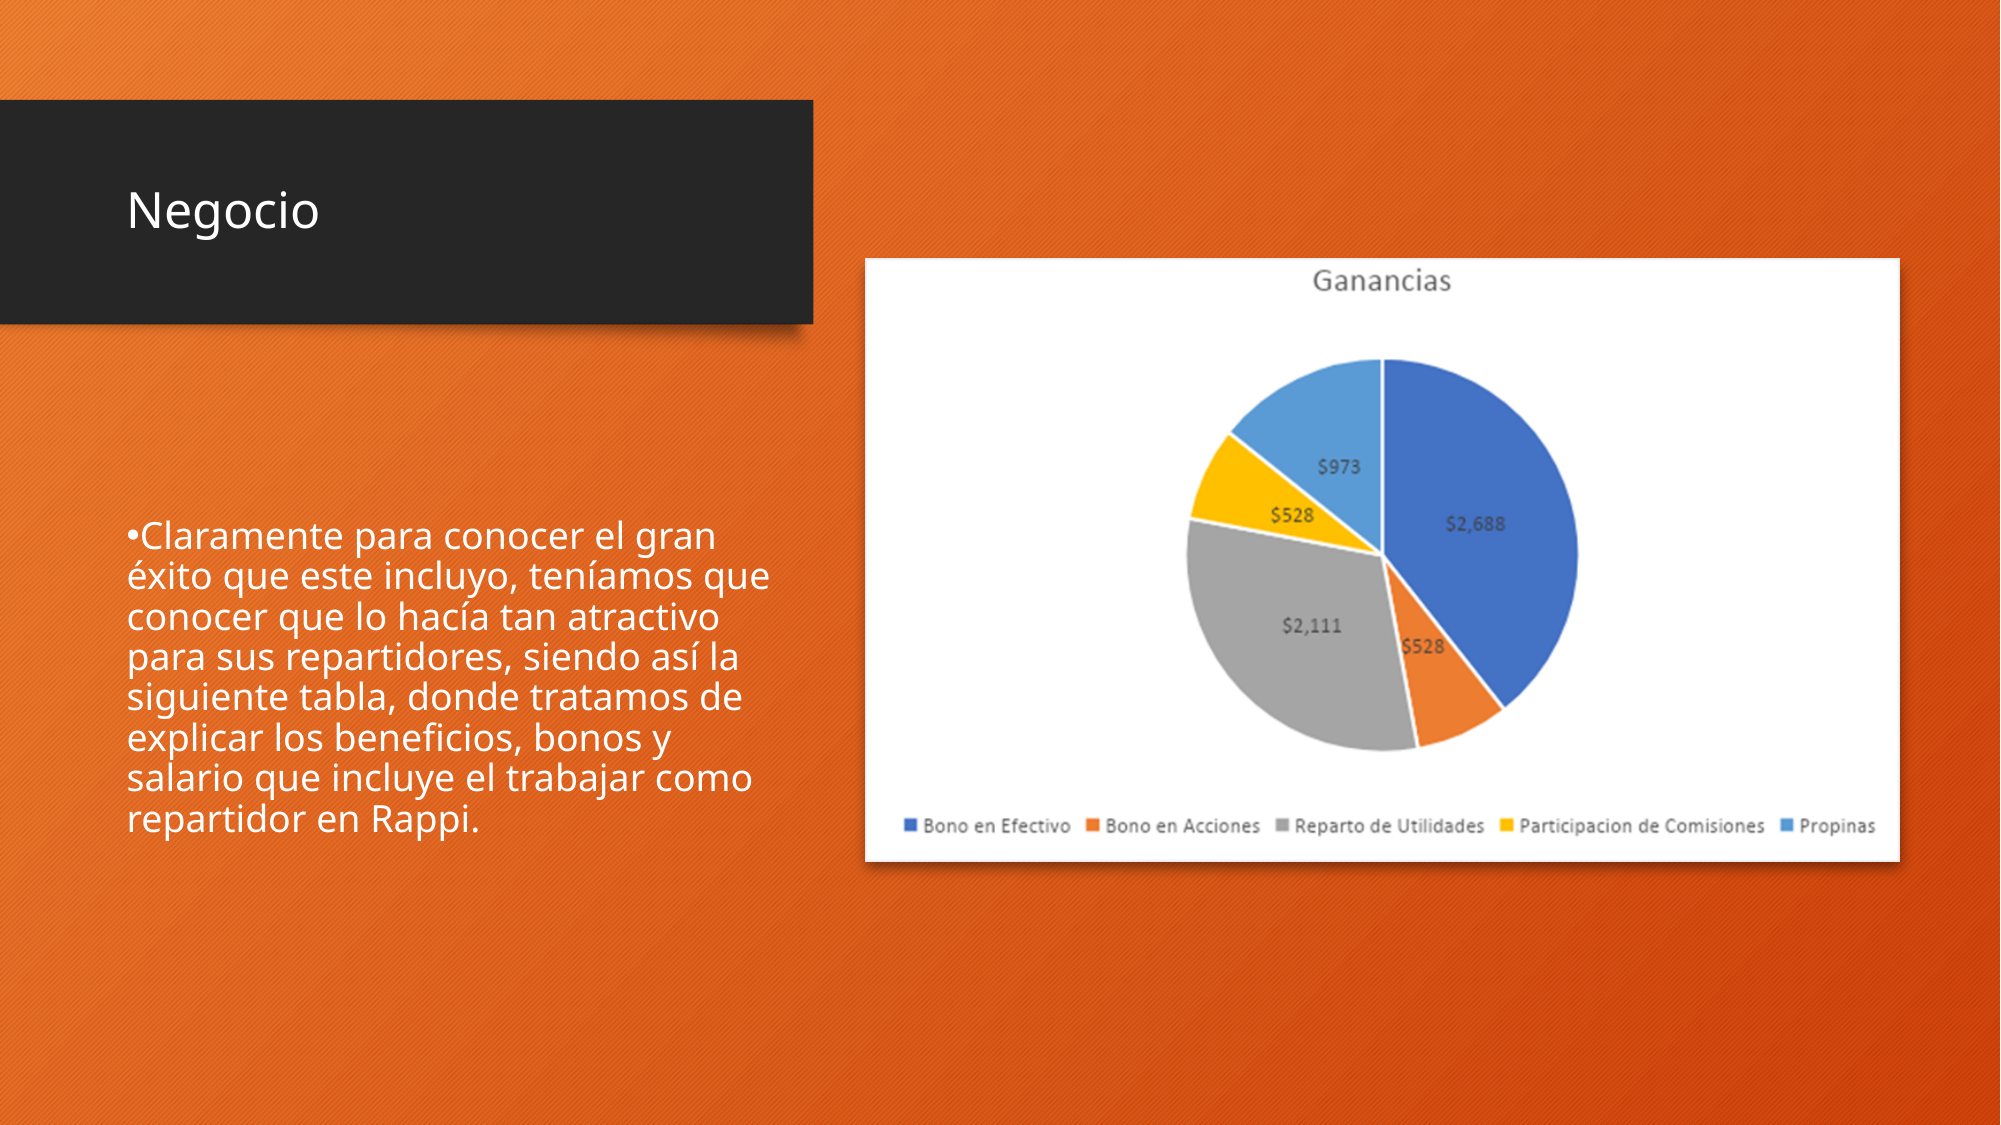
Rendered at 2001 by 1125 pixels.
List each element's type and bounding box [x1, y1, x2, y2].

picture [0, 0, 2000, 1125]
list [865, 258, 1900, 862]
